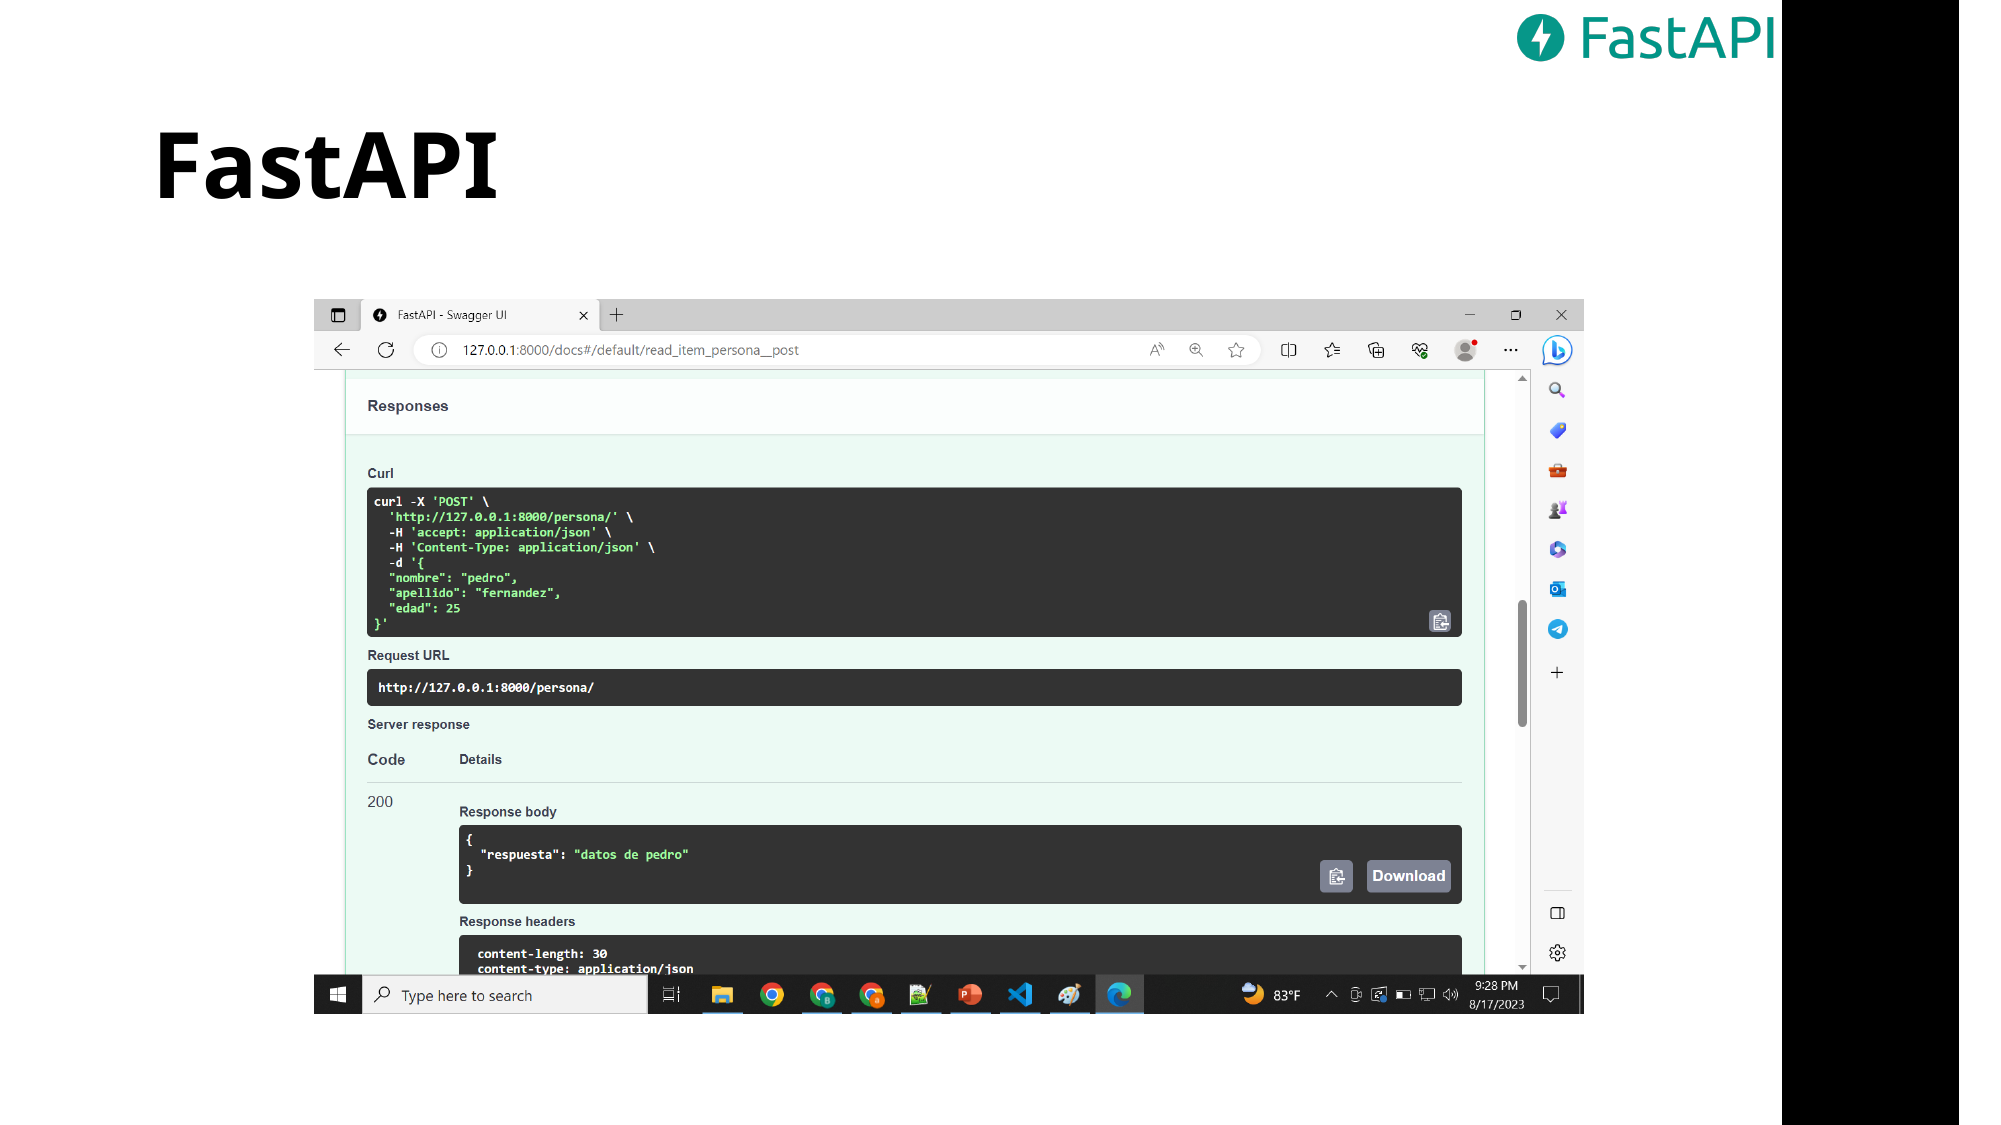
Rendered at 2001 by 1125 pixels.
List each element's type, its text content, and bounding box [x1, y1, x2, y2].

title FastAPI [137, 59, 1761, 278]
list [314, 299, 1584, 1014]
picture [1516, 0, 1780, 98]
